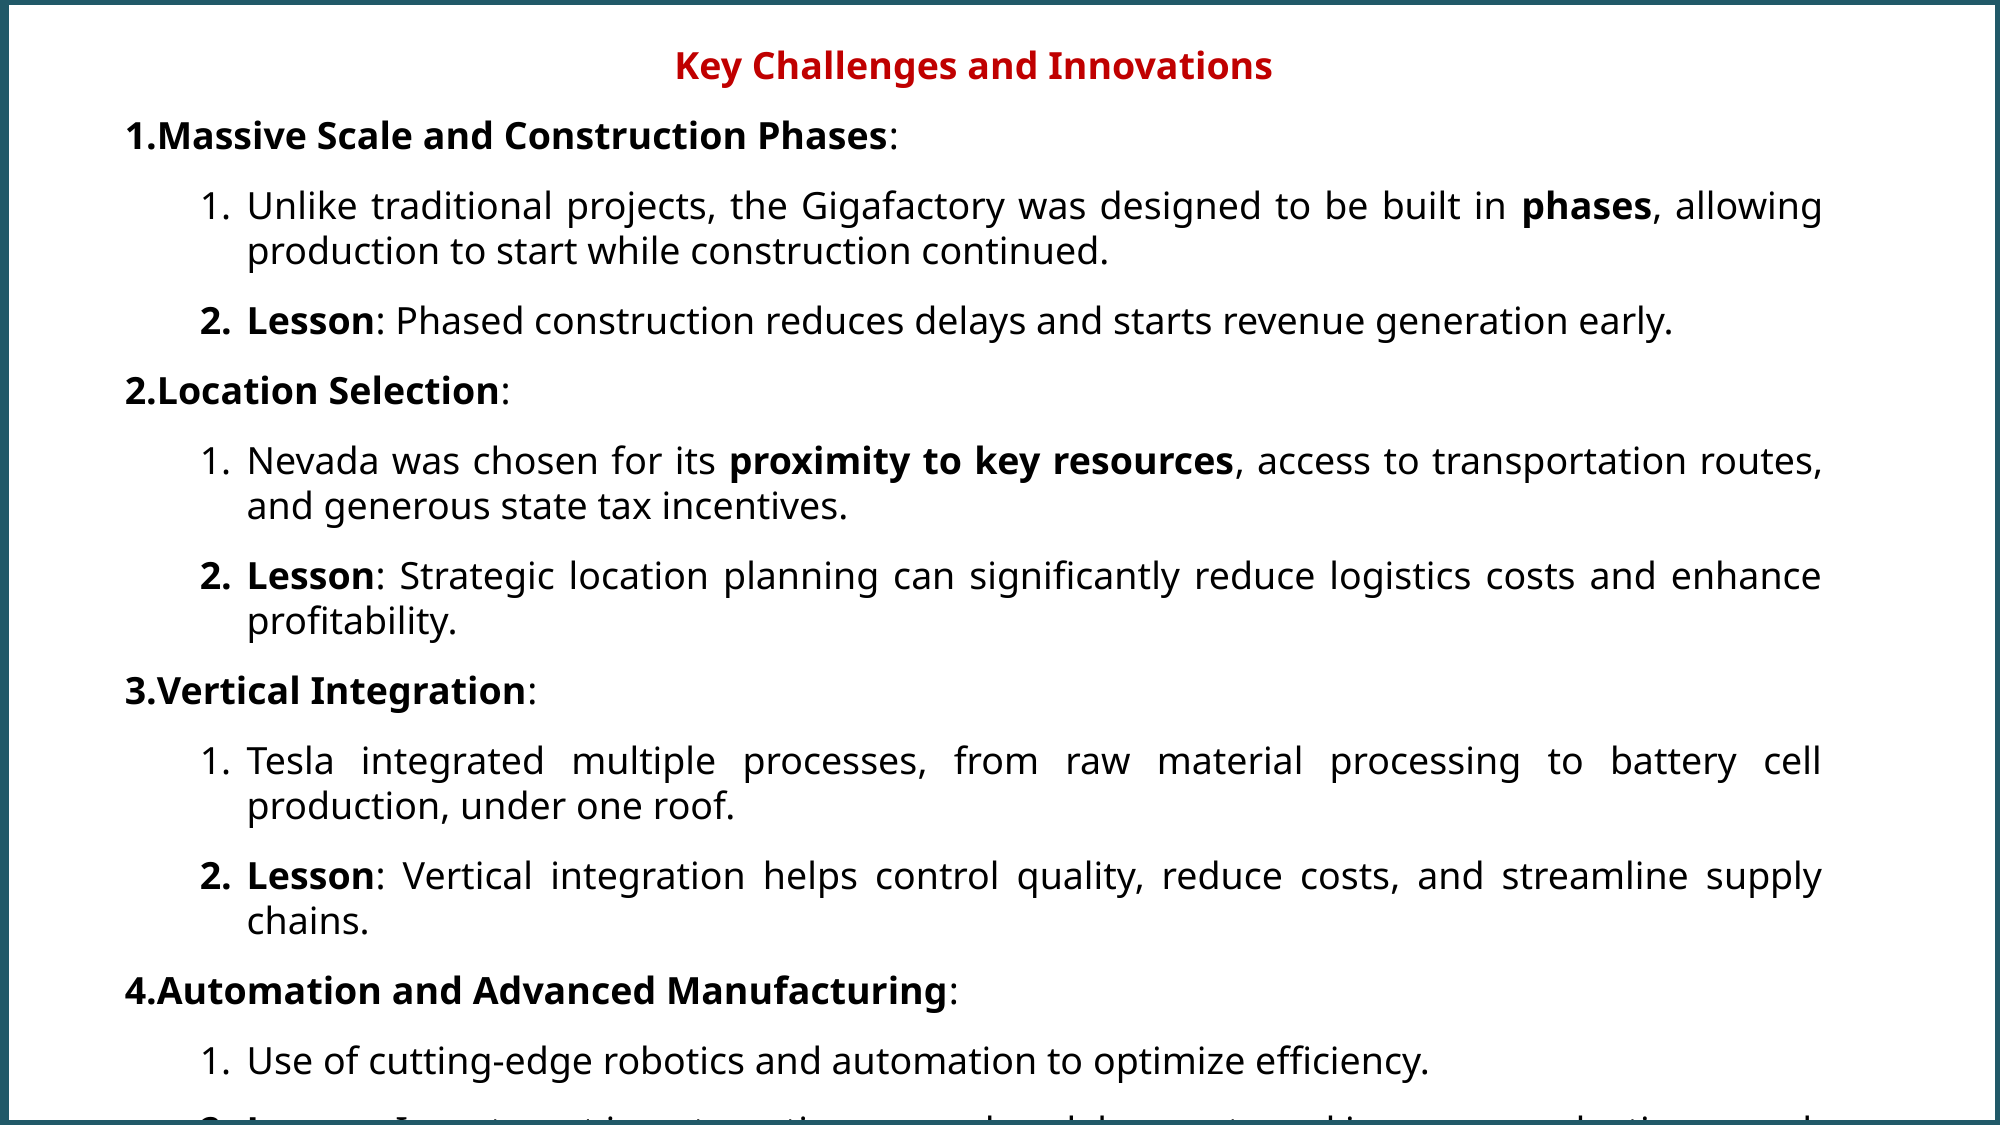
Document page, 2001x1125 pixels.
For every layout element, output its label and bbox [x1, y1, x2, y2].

text_box [4, 0, 2000, 1125]
